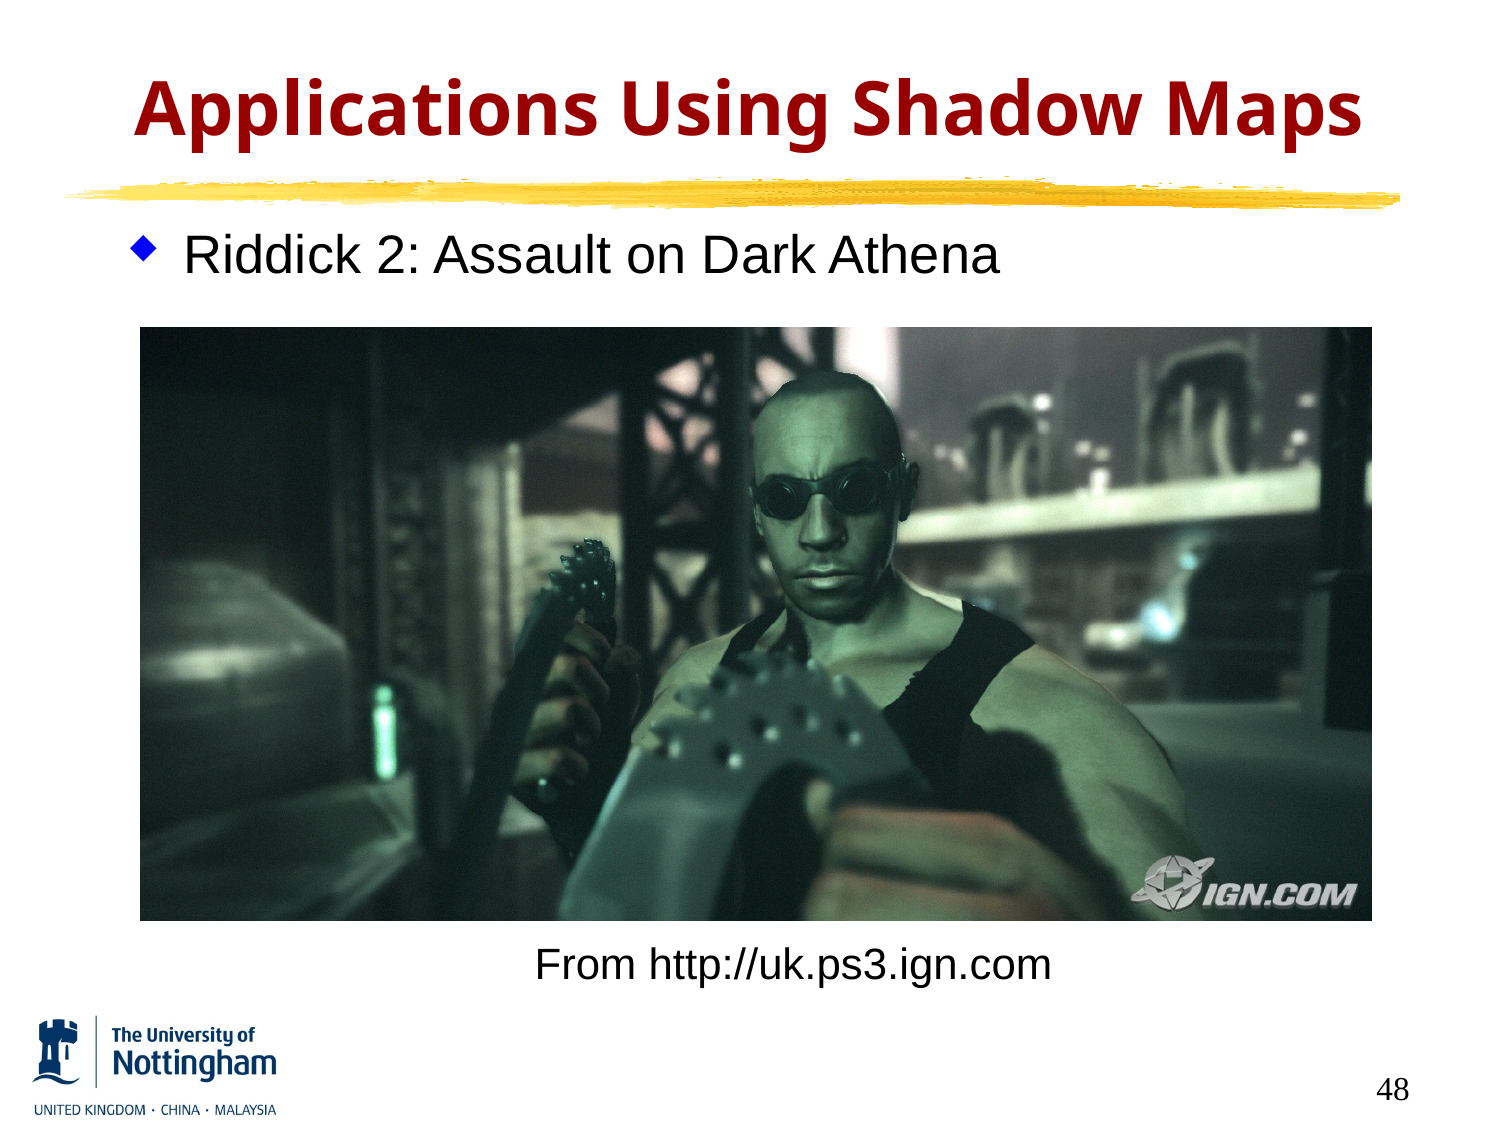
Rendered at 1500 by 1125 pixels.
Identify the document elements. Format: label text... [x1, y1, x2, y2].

text_box From http://uk.ps3.ign.com [519, 930, 1069, 996]
picture [23, 1011, 293, 1125]
list Riddick 2: Assault on Dark Athena [111, 218, 1388, 1020]
slide_number 47 [1074, 1056, 1426, 1117]
picture [139, 327, 1372, 921]
title Applications Using Shadow Maps [112, 37, 1388, 173]
picture [64, 172, 1400, 216]
